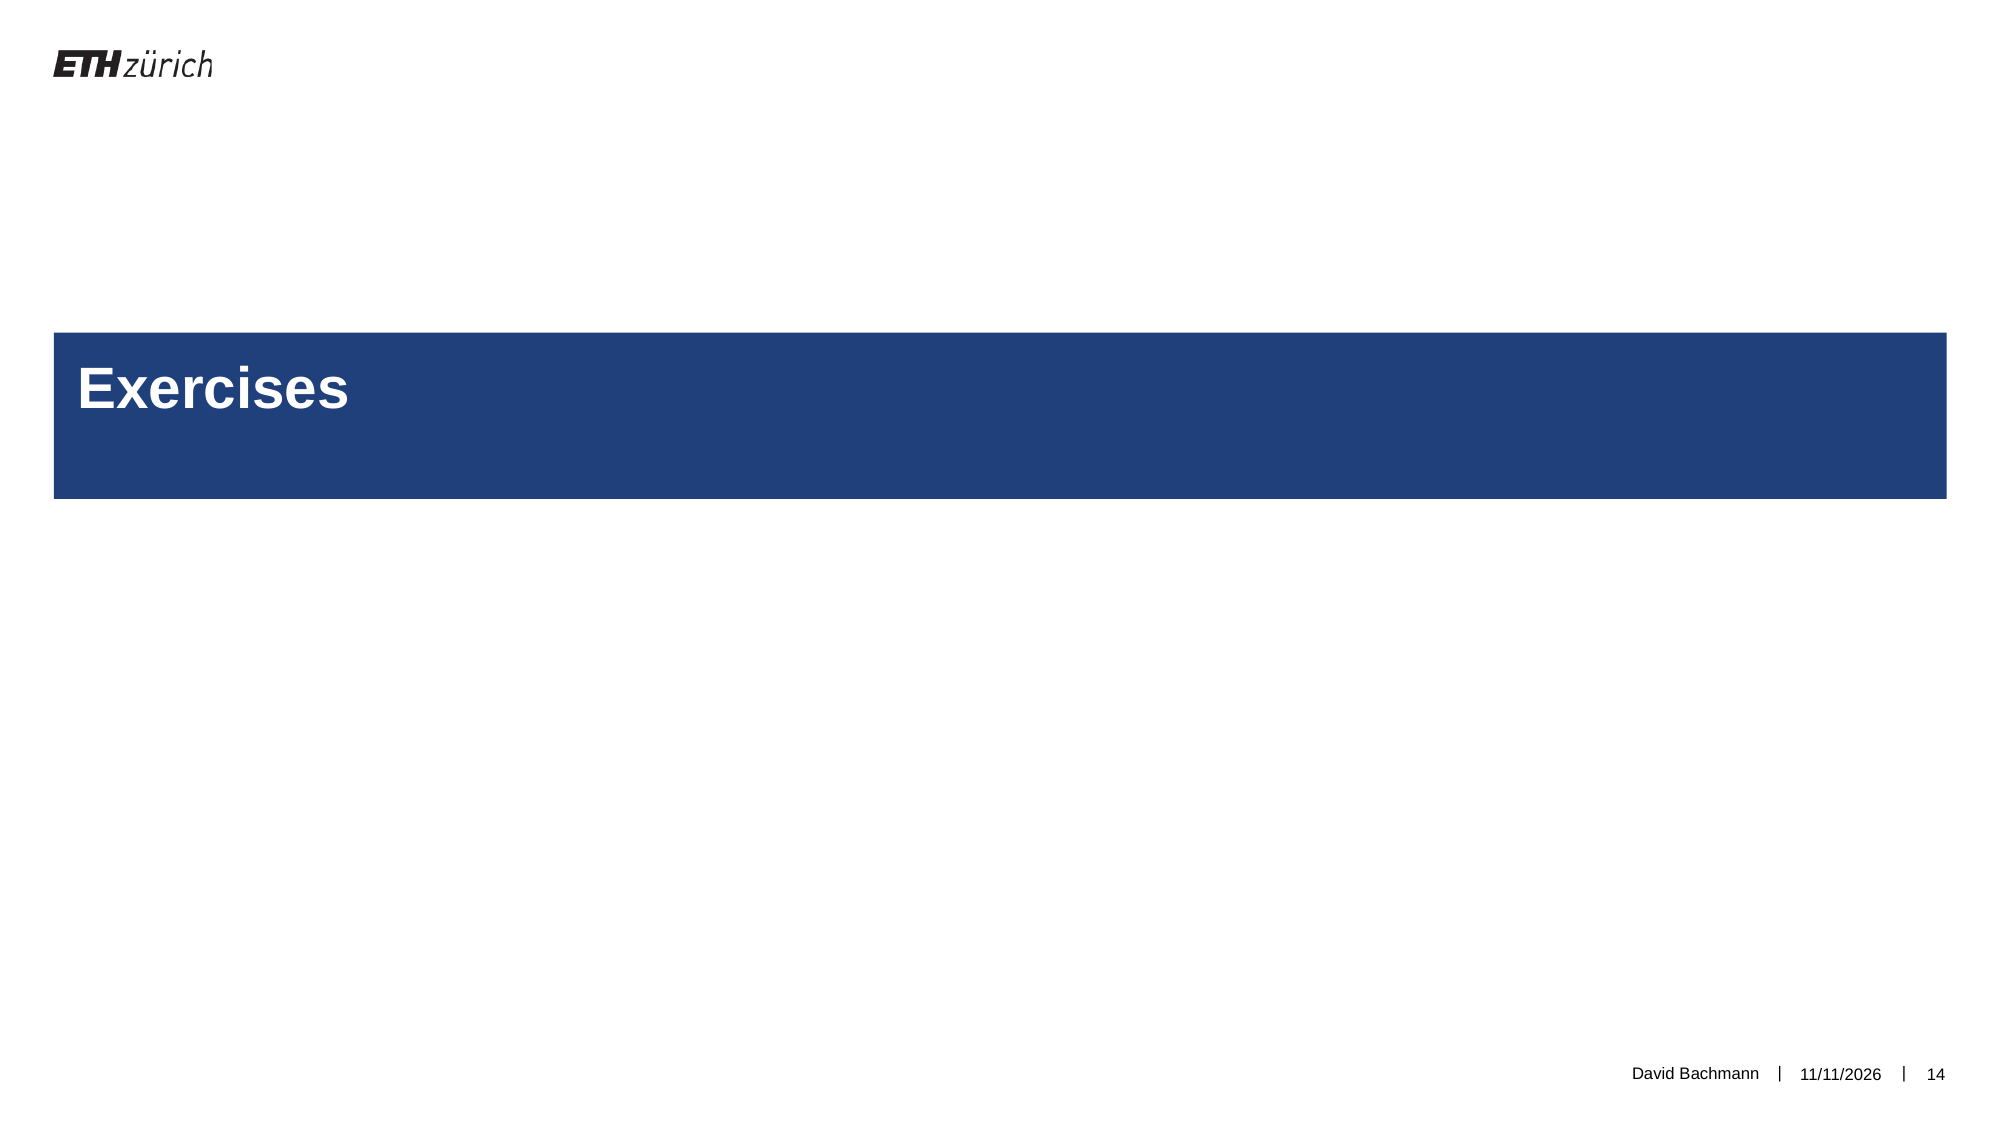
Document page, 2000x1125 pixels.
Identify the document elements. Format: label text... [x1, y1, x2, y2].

text_box Exercises [53, 332, 1947, 499]
slide_number 14 [1906, 1034, 1966, 1112]
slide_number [1790, 1034, 1892, 1112]
footer David Bachmann [999, 1034, 1760, 1111]
